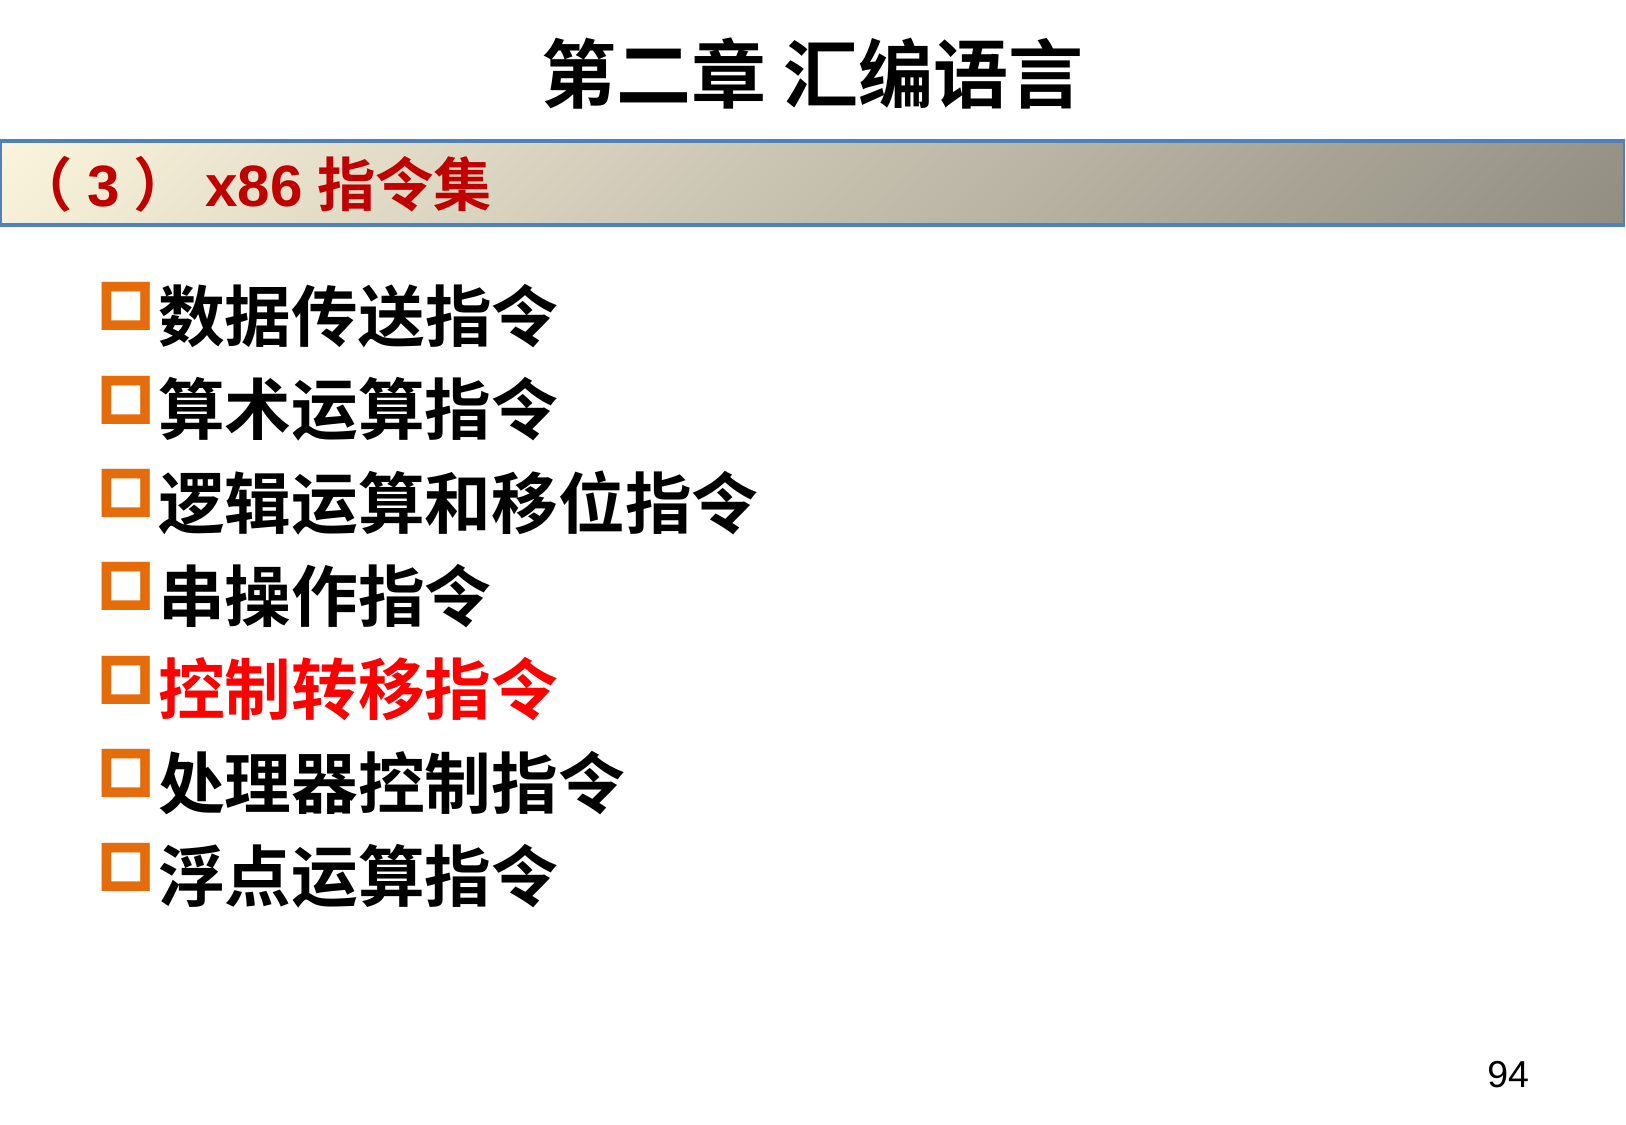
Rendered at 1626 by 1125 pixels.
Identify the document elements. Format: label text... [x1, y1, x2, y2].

list 数据传送指令 算术运算指令 逻辑运算和移位指令 串操作指令 控制转移指令 处理器控制指令 浮点运算指令 [81, 267, 1544, 1071]
slide_number 94 [1164, 1042, 1544, 1103]
title 第二章 汇编语言 [81, 19, 1544, 126]
text_box （3）x86指令集 [0, 139, 1625, 227]
